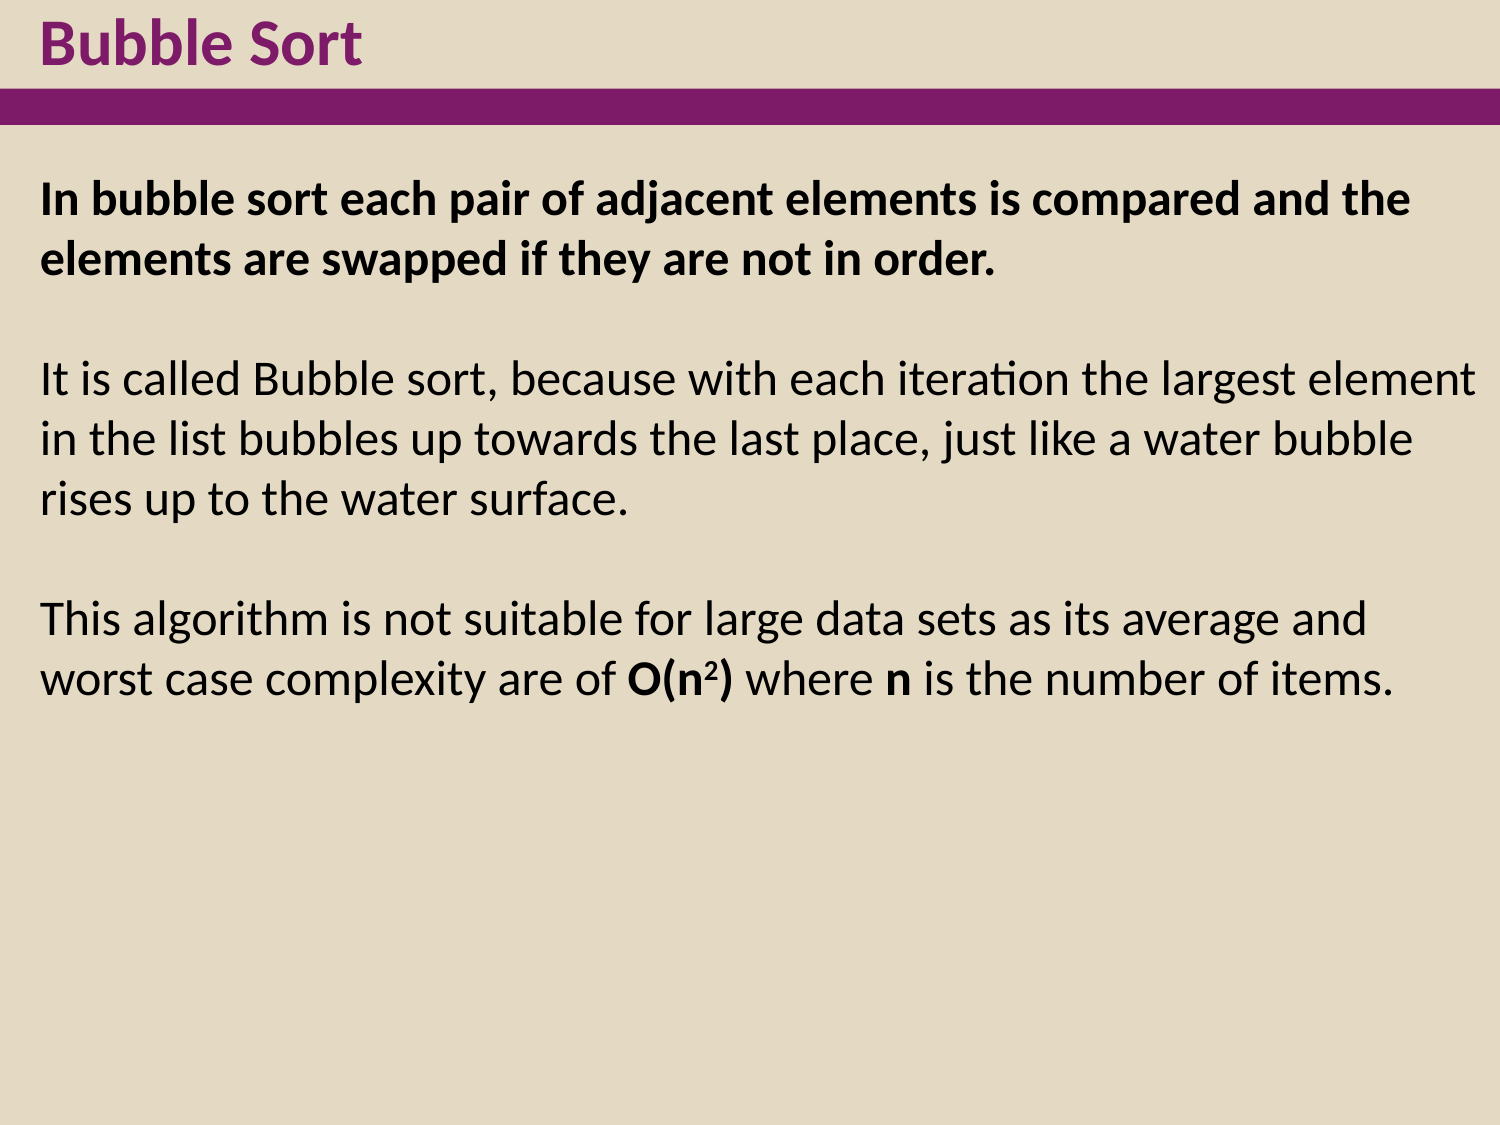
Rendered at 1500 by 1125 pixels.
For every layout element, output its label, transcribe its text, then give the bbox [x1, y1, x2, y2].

text_box In bubble sort each pair of adjacent elements is compared and the elements are swapped if they are not in order. It is called Bubble sort, because with each iteration the largest element in the list bubbles up towards the last place, just like a water bubble rises up to the water surface. This algorithm is not suitable for large data sets as its average and worst case complexity are of Ο(n2) where n is the number of items. [24, 157, 1500, 713]
text_box [0, 88, 1500, 125]
text_box Bubble Sort [24, 0, 763, 87]
